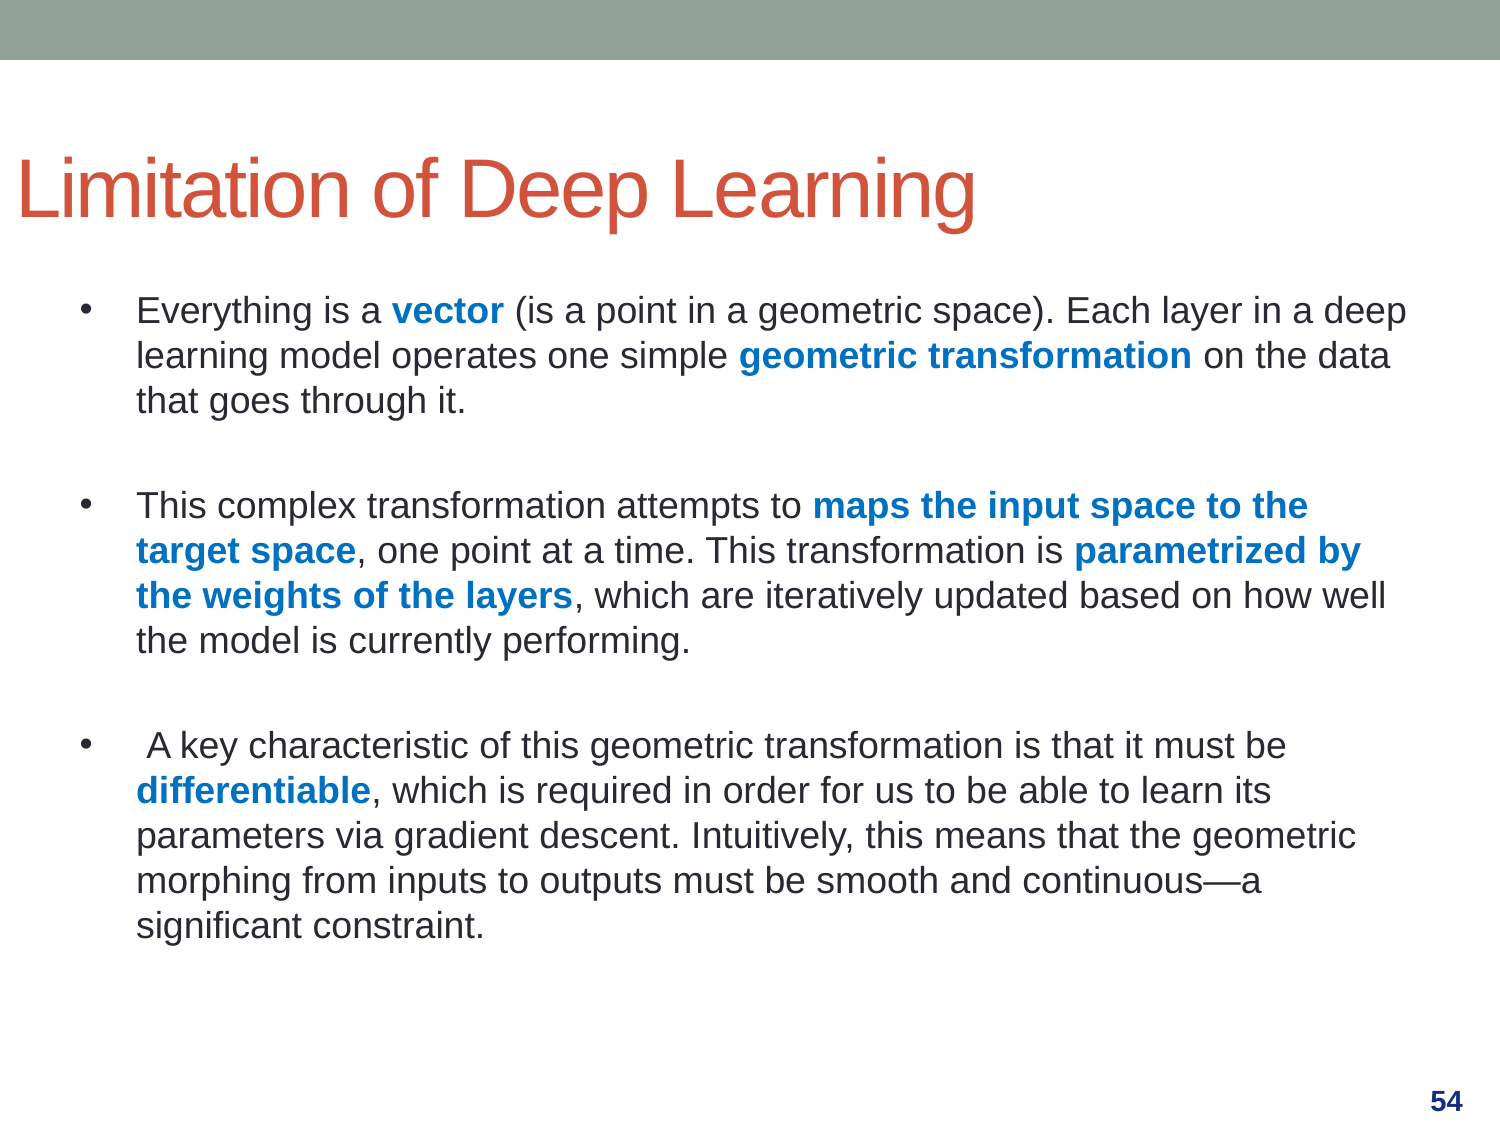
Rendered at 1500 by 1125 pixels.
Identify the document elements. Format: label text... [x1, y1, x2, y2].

slide_number 54 [1415, 1070, 1499, 1125]
text_box Everything is a vector (is a point in a geometric space). Each layer in a deep learning model operates one simple geometric transformation on the data that goes through it. This complex transformation attempts to maps the input space to the target space, one point at a time. This transformation is parametrized by the weights of the layers, which are iteratively updated based on how well the model is currently performing. A key characteristic of this geometric transformation is that it must be differentiable, which is required in order for us to be able to learn its parameters via gradient descent. Intuitively, this means that the geometric morphing from inputs to outputs must be smooth and continuous—a significant constraint. [64, 278, 1436, 1047]
title Limitation of Deep Learning [0, 101, 1325, 266]
